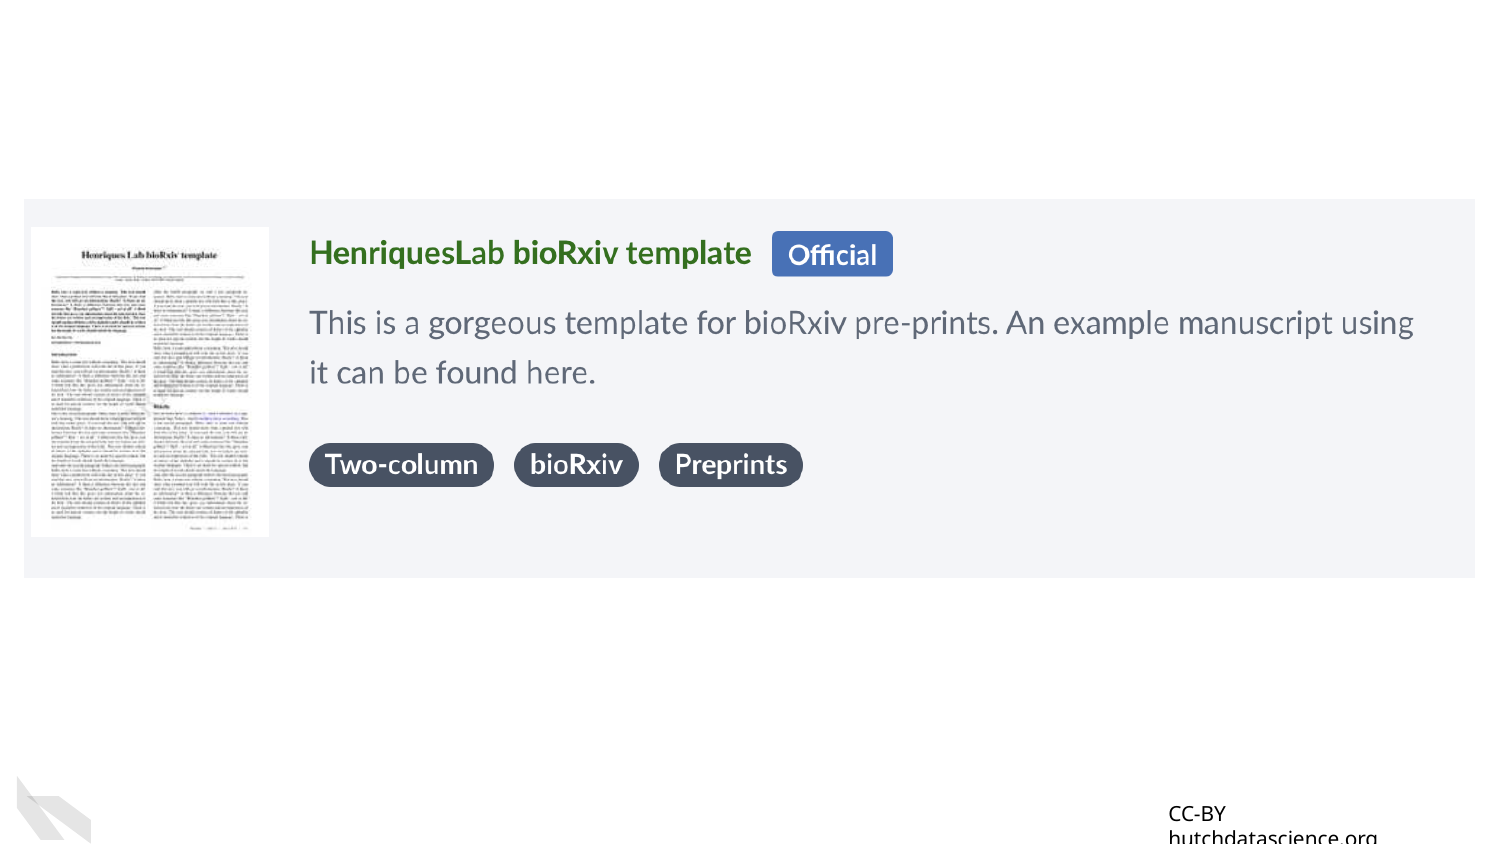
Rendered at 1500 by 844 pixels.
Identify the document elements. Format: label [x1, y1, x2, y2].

picture [24, 199, 1476, 578]
